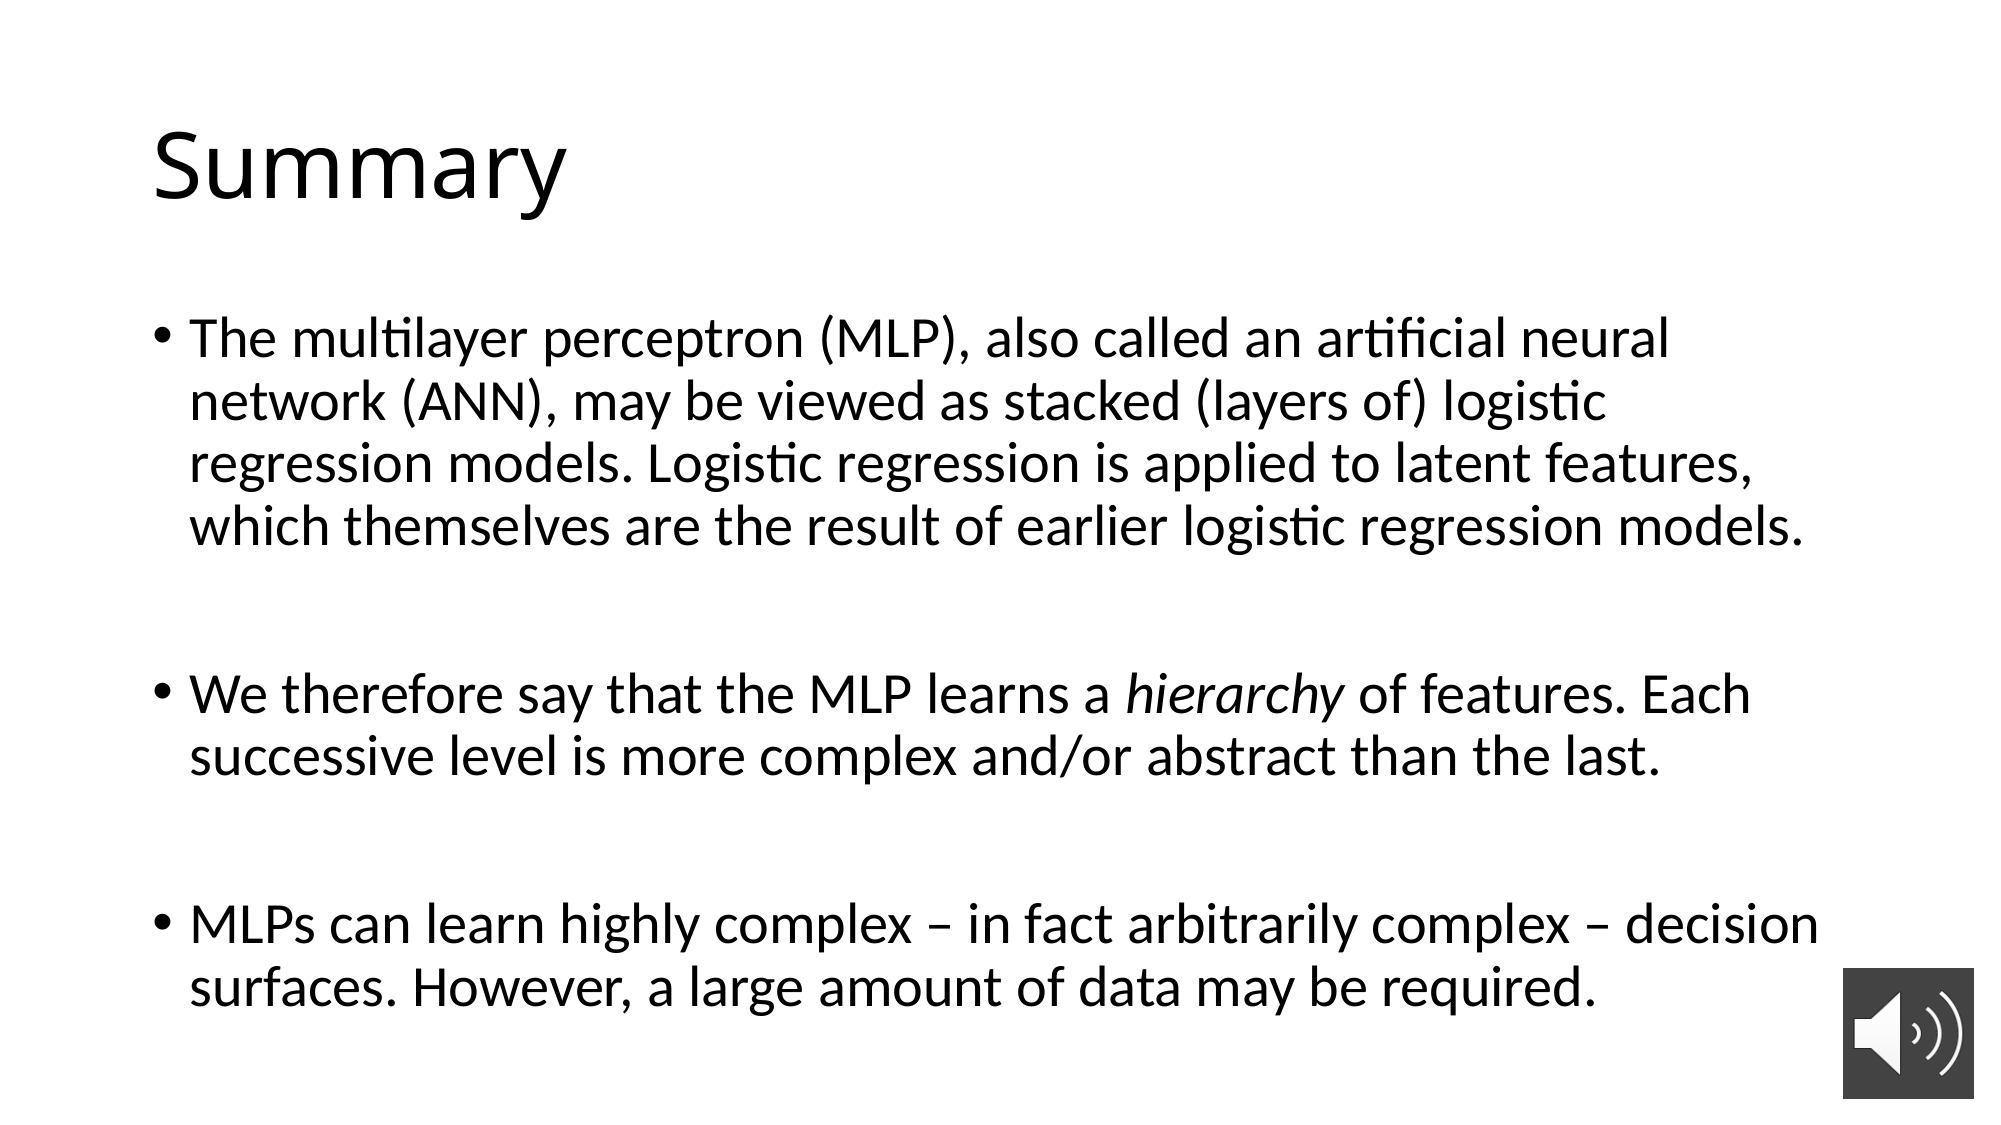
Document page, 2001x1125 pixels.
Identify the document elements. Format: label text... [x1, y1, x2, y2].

title Summary [137, 59, 1863, 278]
picture [1841, 966, 1975, 1100]
list The multilayer perceptron (MLP), also called an artificial neural network (ANN), may be viewed as stacked (layers of) logistic regression models. Logistic regression is applied to latent features, which themselves are the result of earlier logistic regression models. We therefore say that the MLP learns a hierarchy of features. Each successive level is more complex and/or abstract than the last. MLPs can learn highly complex – in fact arbitrarily complex – decision surfaces. However, a large amount of data may be required. [137, 299, 1863, 1066]
